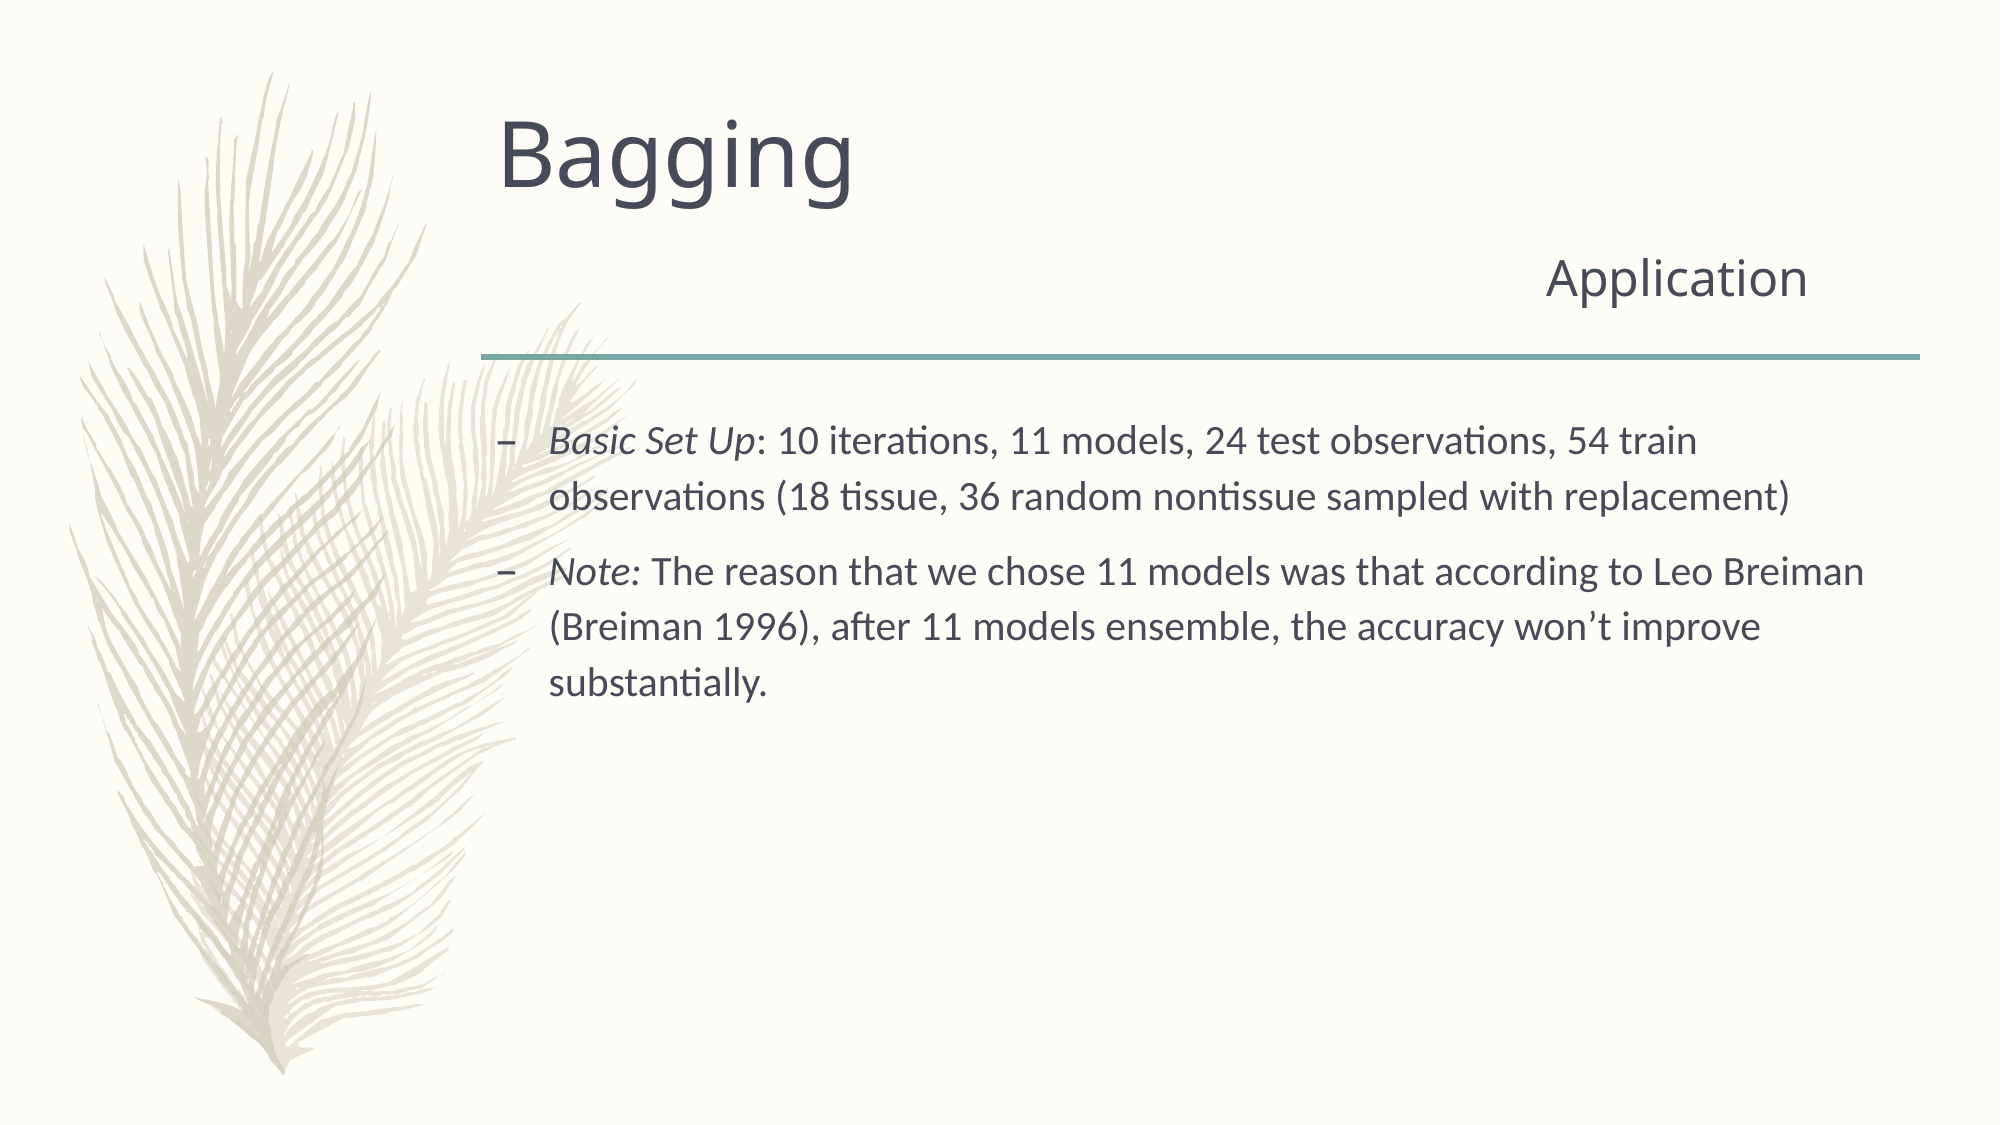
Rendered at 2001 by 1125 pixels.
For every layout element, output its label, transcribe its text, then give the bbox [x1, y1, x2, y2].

list Basic Set Up: 10 iterations, 11 models, 24 test observations, 54 train observations (18 tissue, 36 random nontissue sampled with replacement) Note: The reason that we chose 11 models was that according to Leo Breiman (Breiman 1996), after 11 models ensemble, the accuracy won’t improve substantially. [481, 399, 1920, 999]
title Bagging Application [481, 93, 1920, 350]
